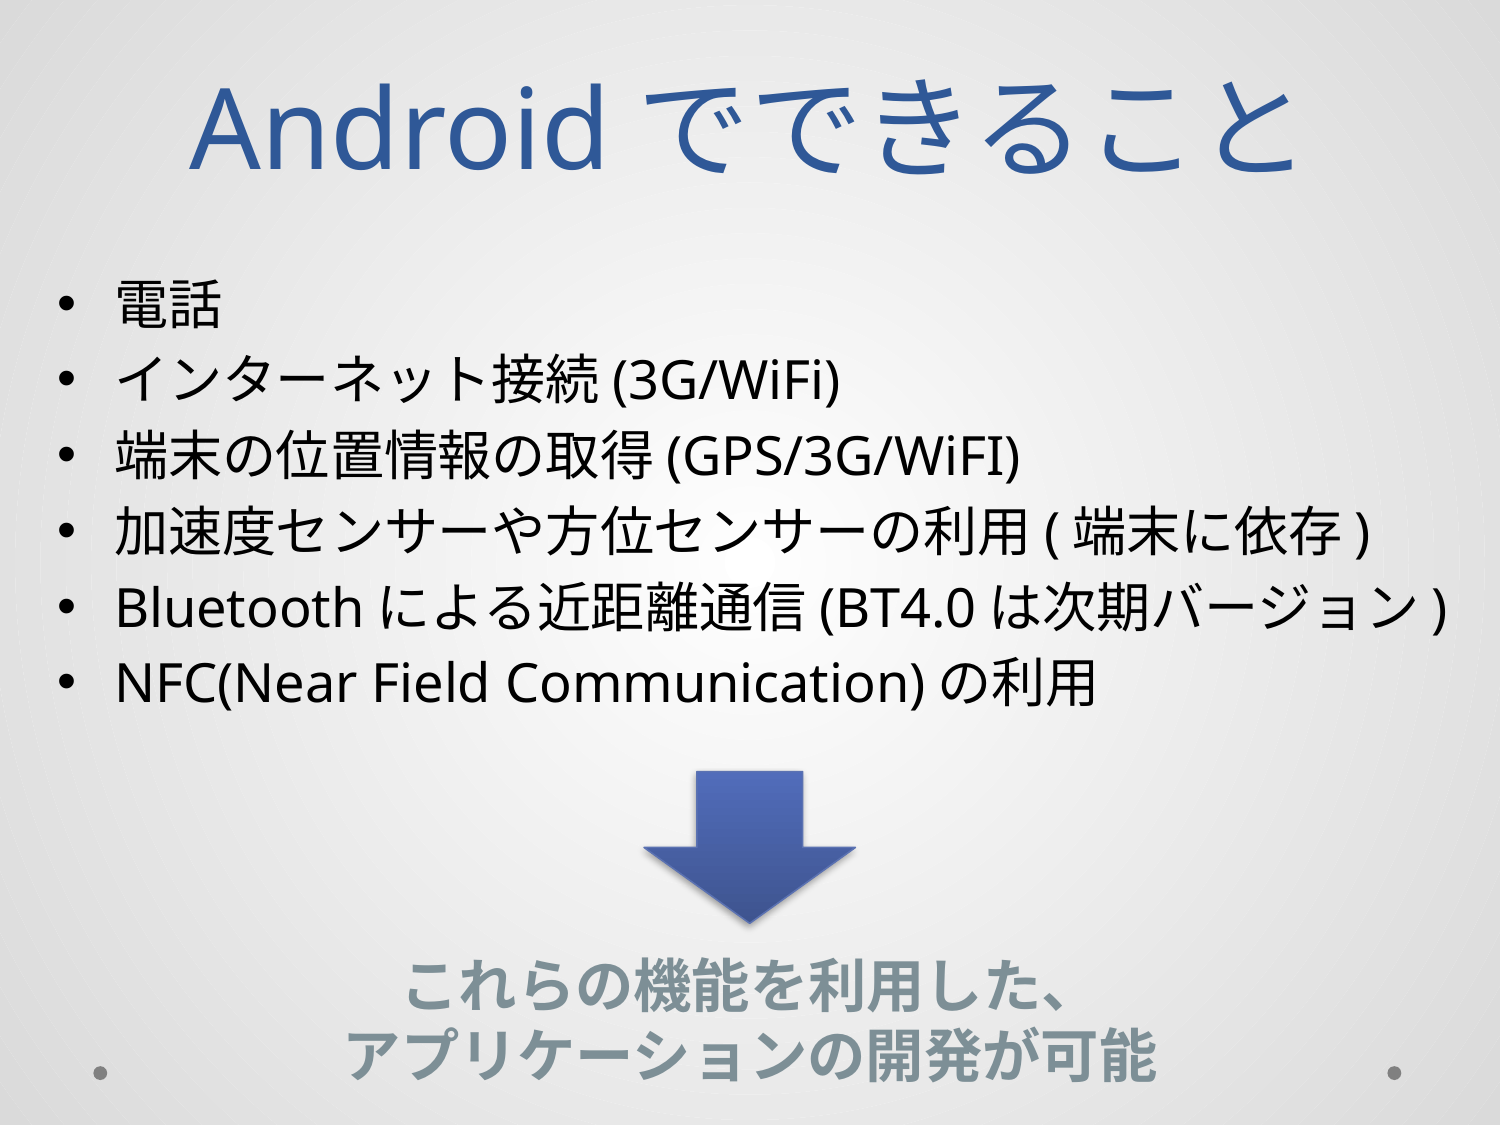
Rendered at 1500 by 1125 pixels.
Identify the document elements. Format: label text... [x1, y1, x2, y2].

text_box これらの機能を利用した、 アプリケーションの開発が可能 [328, 941, 1173, 1097]
title Androidでできること [75, 0, 1425, 262]
list 電話 インターネット接続(3G/WiFi) 端末の位置情報の取得(GPS/3G/WiFI) 加速度センサーや方位センサーの利用(端末に依存) Bluetoothによる近距離通信(BT4.0は次期バージョン) NFC(Near Field Communication)の利用 [42, 262, 1468, 772]
text_box [643, 770, 857, 924]
